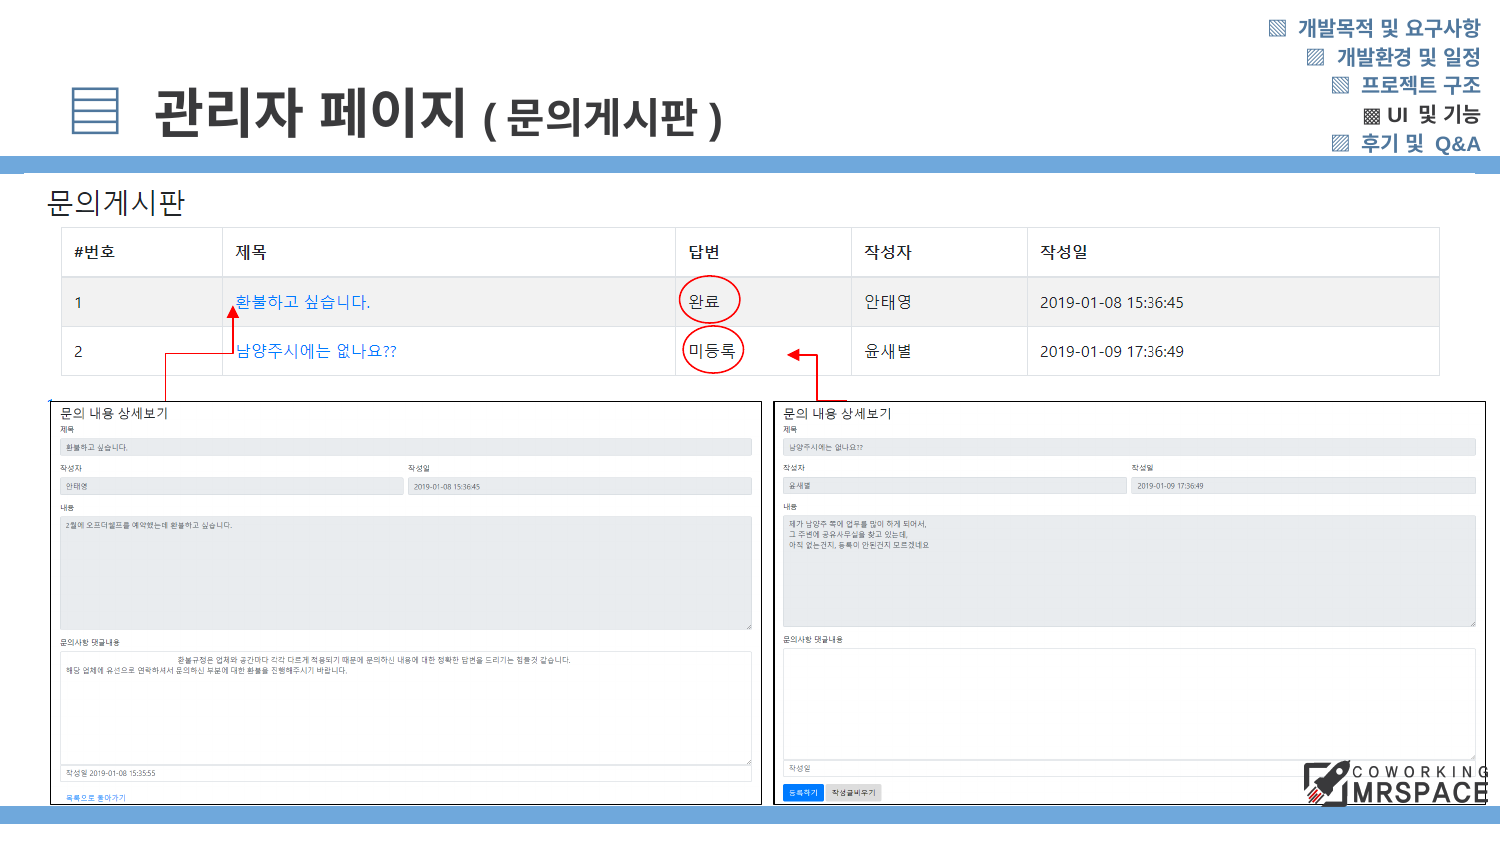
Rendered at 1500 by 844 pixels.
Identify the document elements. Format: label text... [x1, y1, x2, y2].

title ▤ 관리자 페이지(문의게시판) [51, 60, 999, 155]
text_box ▧ 개발목적 및 요구사항 ▨ 개발환경 및 일정 ▧ 프로젝트 구조 ▩ UI 및 기능 ▨ 후기 및 Q&A [999, 0, 1497, 167]
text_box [150, 319, 248, 388]
picture [24, 173, 1485, 760]
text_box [786, 354, 848, 400]
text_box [0, 760, 1500, 824]
text_box [0, 157, 1500, 174]
